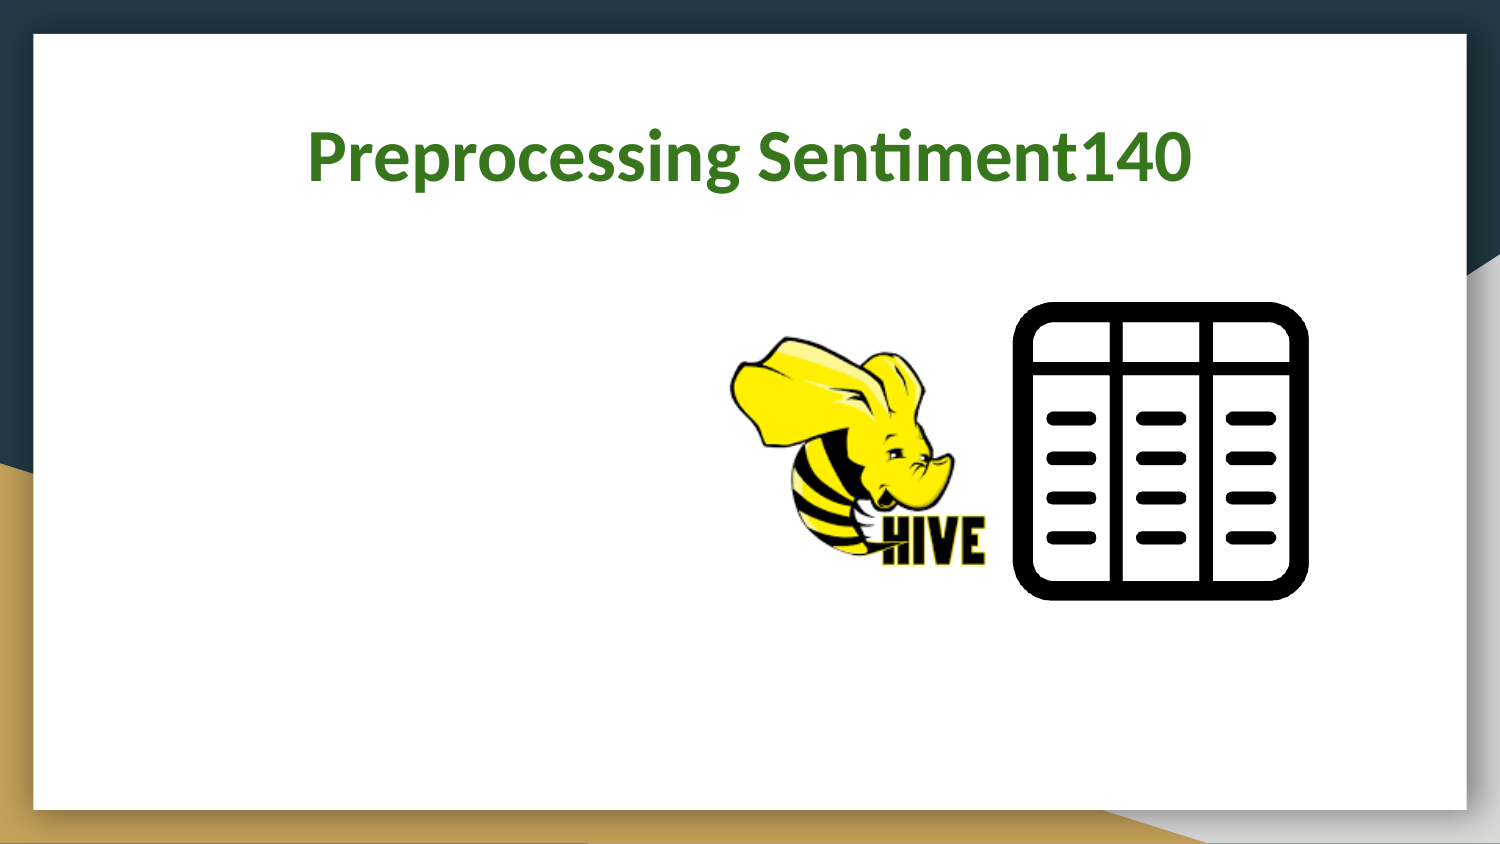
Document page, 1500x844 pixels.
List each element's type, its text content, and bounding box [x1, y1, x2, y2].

picture [652, 302, 1309, 601]
text_box Preprocessing Sentiment140 [76, 91, 1425, 206]
